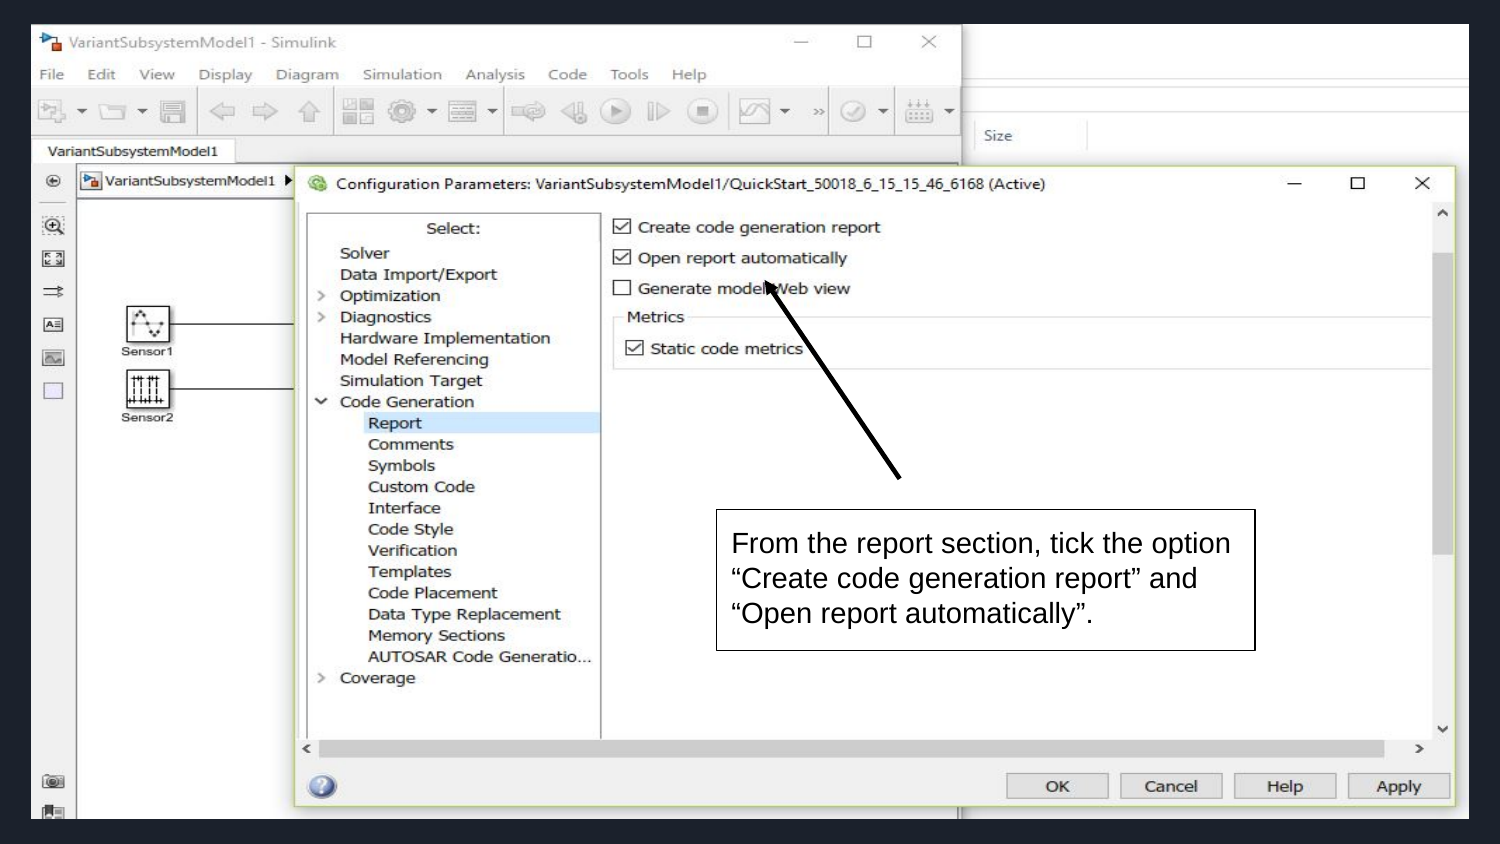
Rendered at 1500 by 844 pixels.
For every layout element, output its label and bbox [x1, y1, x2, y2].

picture [31, 24, 1469, 819]
text_box [764, 279, 900, 480]
